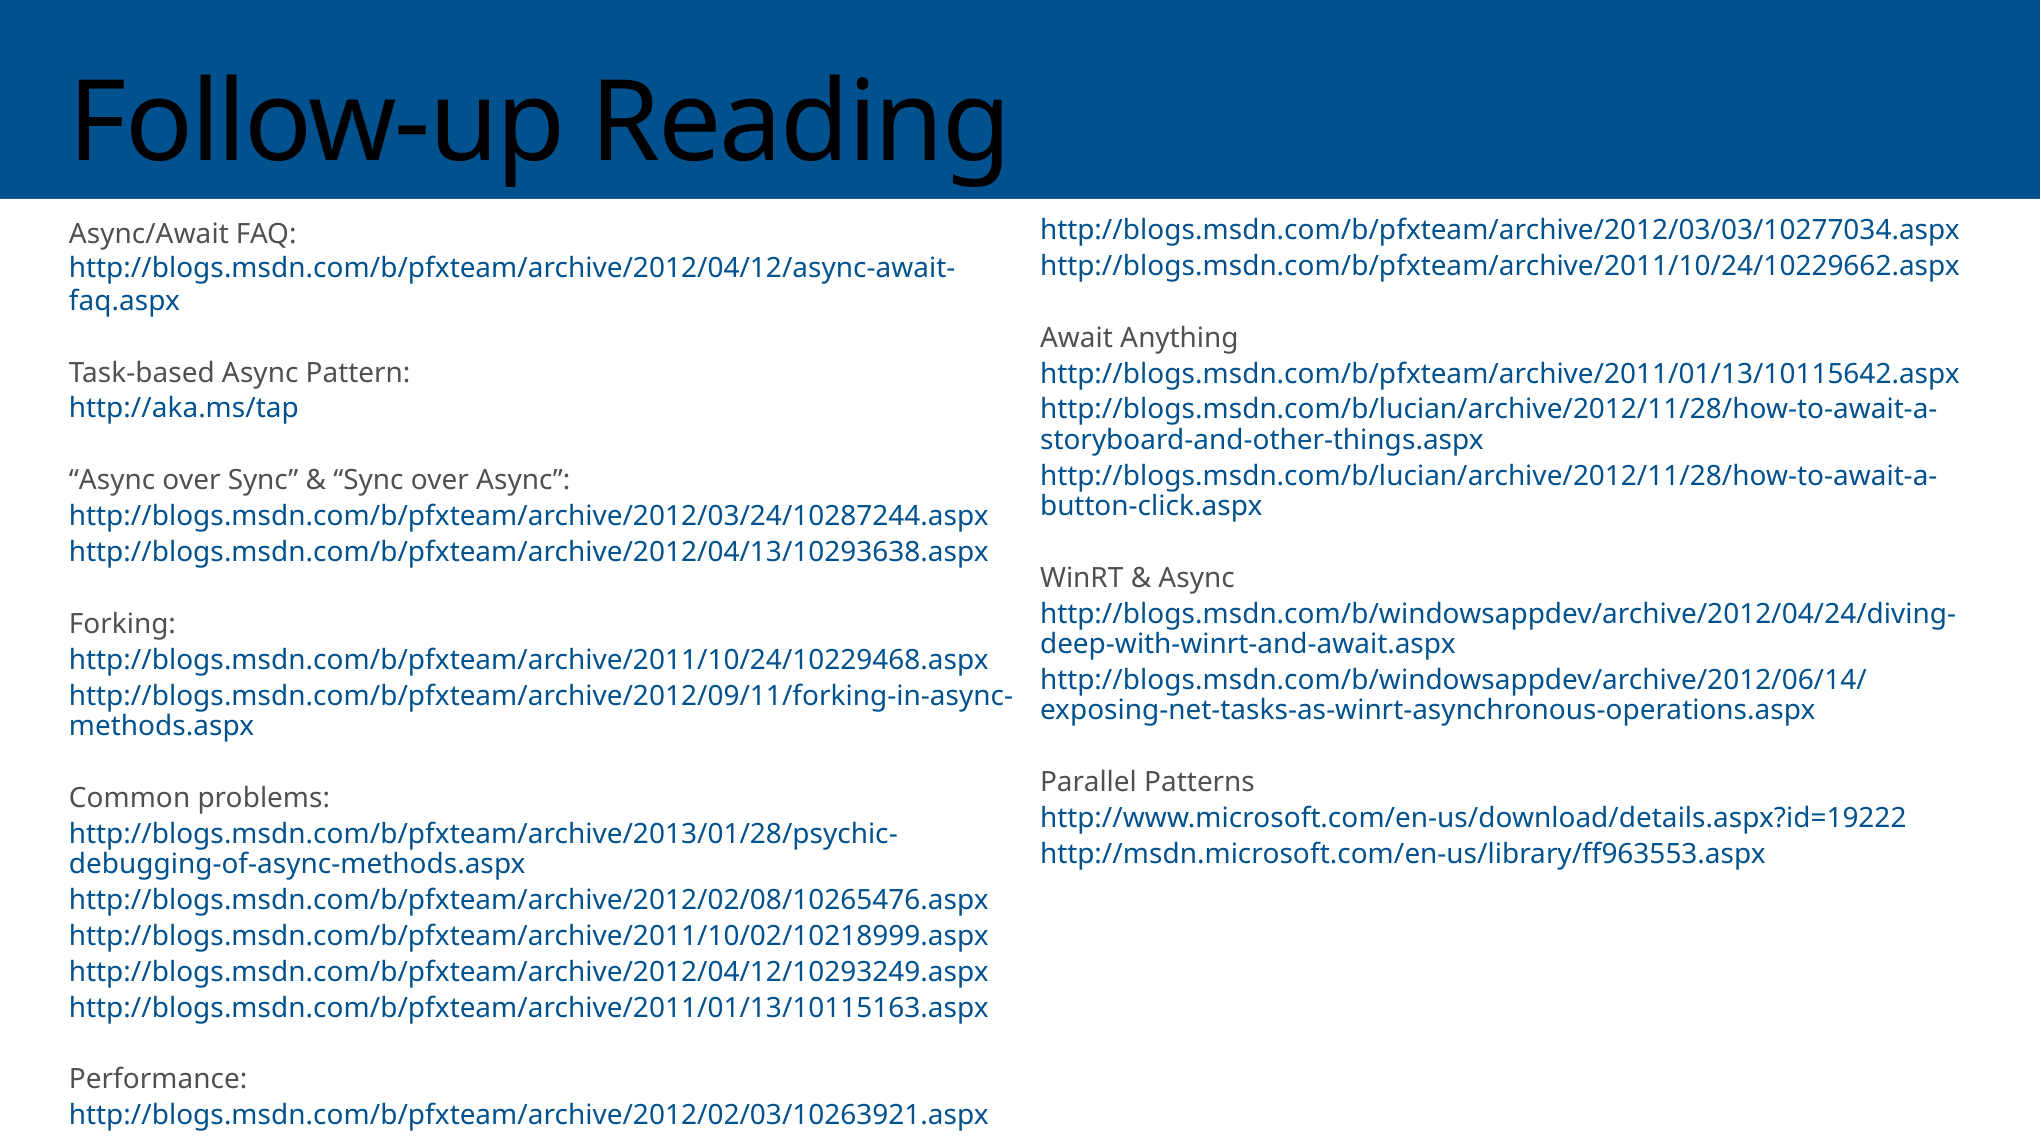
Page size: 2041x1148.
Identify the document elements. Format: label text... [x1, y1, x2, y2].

title Follow-up Reading [45, 48, 1996, 199]
list Async/Await FAQ: http://blogs.msdn.com/b/pfxteam/archive/2012/04/12/async-await-faq.aspx Task-based Async Pattern: http://aka.ms/tap “Async over Sync” & “Sync over Async”: http://blogs.msdn.com/b/pfxteam/archive/2012/03/24/10287244.aspx http://blogs.msdn.com/b/pfxteam/archive/2012/04/13/10293638.aspx Forking: http://blogs.msdn.com/b/pfxteam/archive/2011/10/24/10229468.aspx http://blogs.msdn.com/b/pfxteam/archive/2012/09/11/forking-in-async-methods.aspx Common problems: http://blogs.msdn.com/b/pfxteam/archive/2013/01/28/psychic-debugging-of-async-methods.aspx http://blogs.msdn.com/b/pfxteam/archive/2012/02/08/10265476.aspx http://blogs.msdn.com/b/pfxteam/archive/2011/10/02/10218999.aspx http://blogs.msdn.com/b/pfxteam/archive/2012/04/12/10293249.aspx http://blogs.msdn.com/b/pfxteam/archive/2011/01/13/10115163.aspx Performance: http://blogs.msdn.com/b/pfxteam/archive/2012/02/03/10263921.aspx http://blogs.msdn.com/b/pfxteam/archive/2012/03/03/10277034.aspx http://blogs.msdn.com/b/pfxteam/archive/2011/10/24/10229662.aspx Await Anything http://blogs.msdn.com/b/pfxteam/archive/2011/01/13/10115642.aspx http://blogs.msdn.com/b/lucian/archive/2012/11/28/how-to-await-a-storyboard-and-other-things.aspx http://blogs.msdn.com/b/lucian/archive/2012/11/28/how-to-await-a-button-click.aspx WinRT & Async http://blogs.msdn.com/b/windowsappdev/archive/2012/04/24/diving-deep-with-winrt-and-await.aspx http://blogs.msdn.com/b/windowsappdev/archive/2012/06/14/exposing-net-tasks-as-winrt-asynchronous-operations.aspx Parallel Patterns http://www.microsoft.com/en-us/download/details.aspx?id=19222 http://msdn.microsoft.com/en-us/library/ff963553.aspx [45, 200, 2020, 1148]
